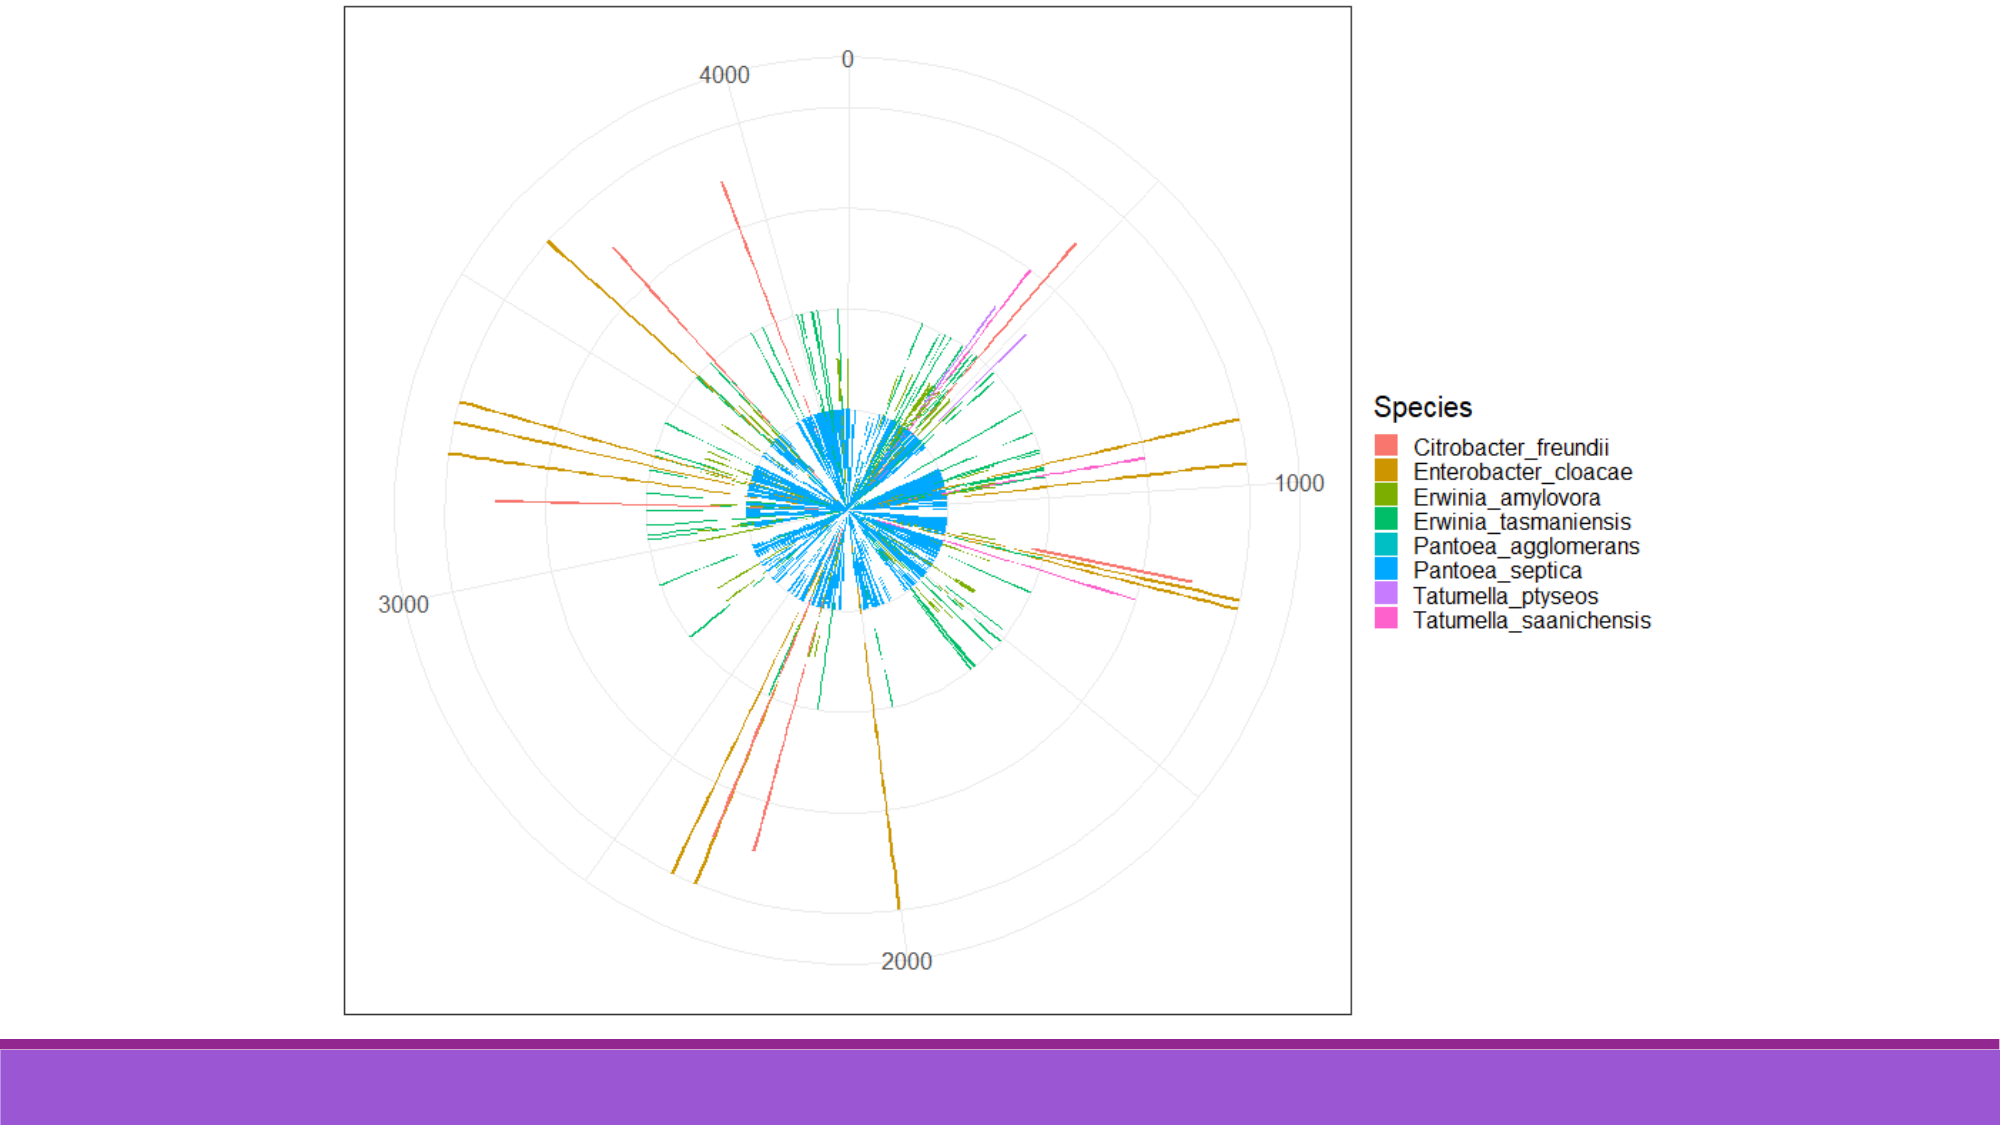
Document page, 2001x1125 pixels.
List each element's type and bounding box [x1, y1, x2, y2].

picture [286, 0, 1714, 1034]
